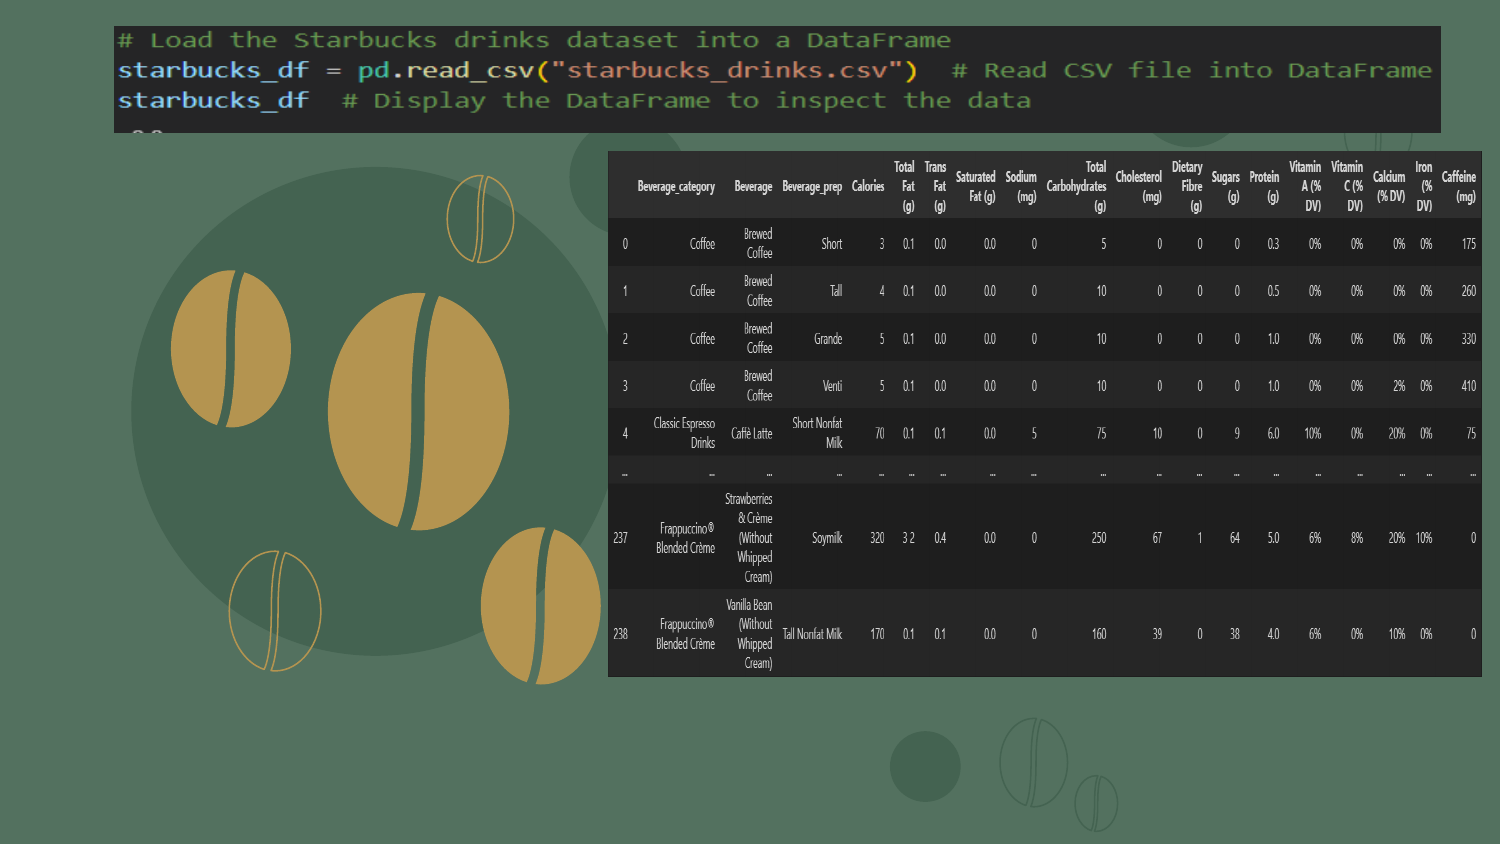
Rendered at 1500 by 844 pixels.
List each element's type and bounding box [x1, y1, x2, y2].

picture [608, 151, 1482, 677]
picture [114, 25, 1441, 133]
text_box [170, 175, 602, 685]
text_box [130, 140, 688, 657]
